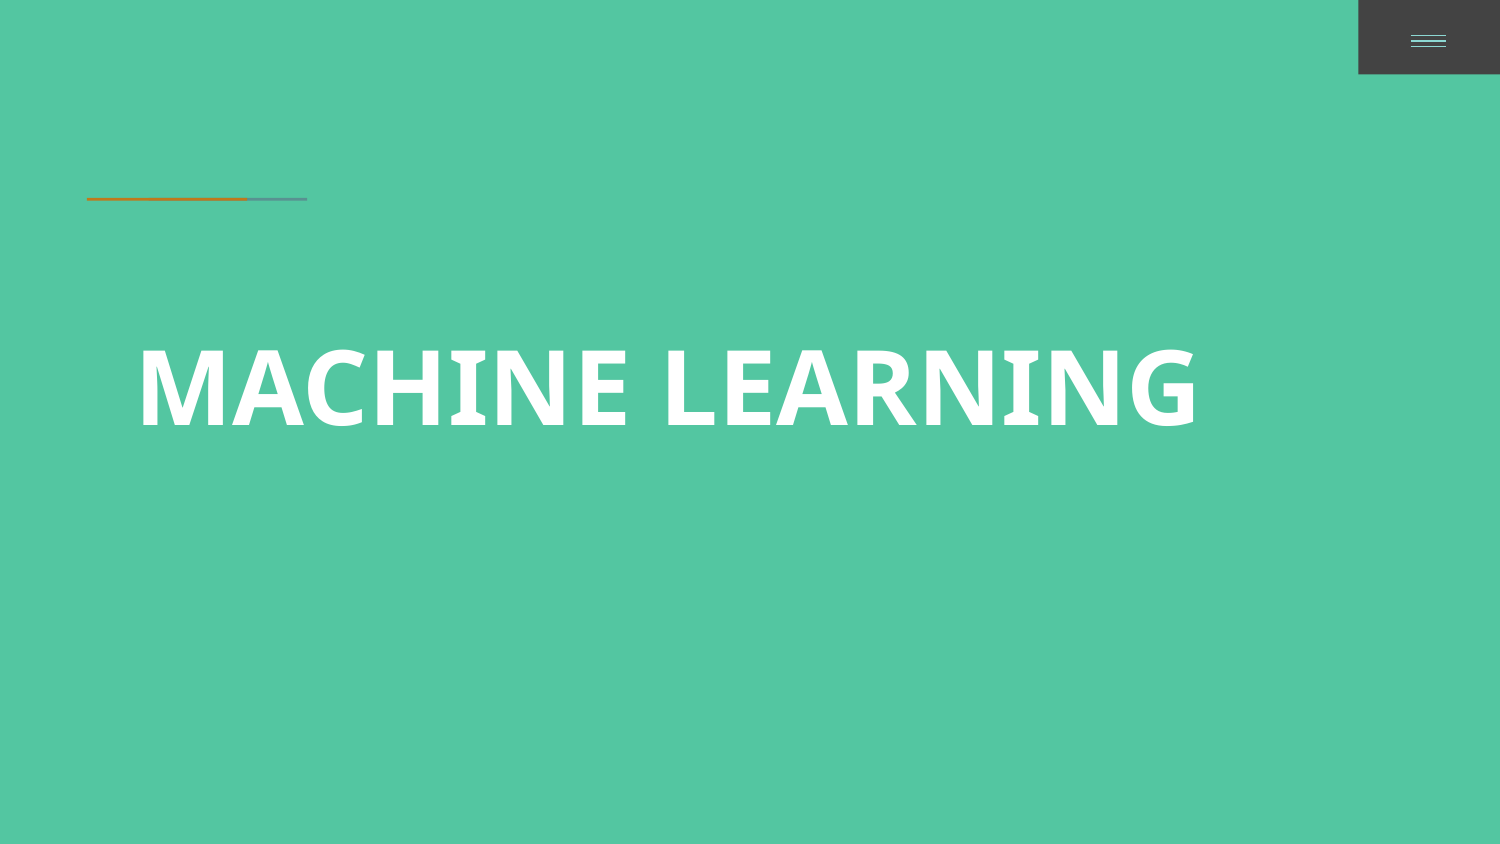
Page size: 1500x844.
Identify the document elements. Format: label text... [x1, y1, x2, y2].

list MACHINE LEARNING [119, 286, 1270, 719]
